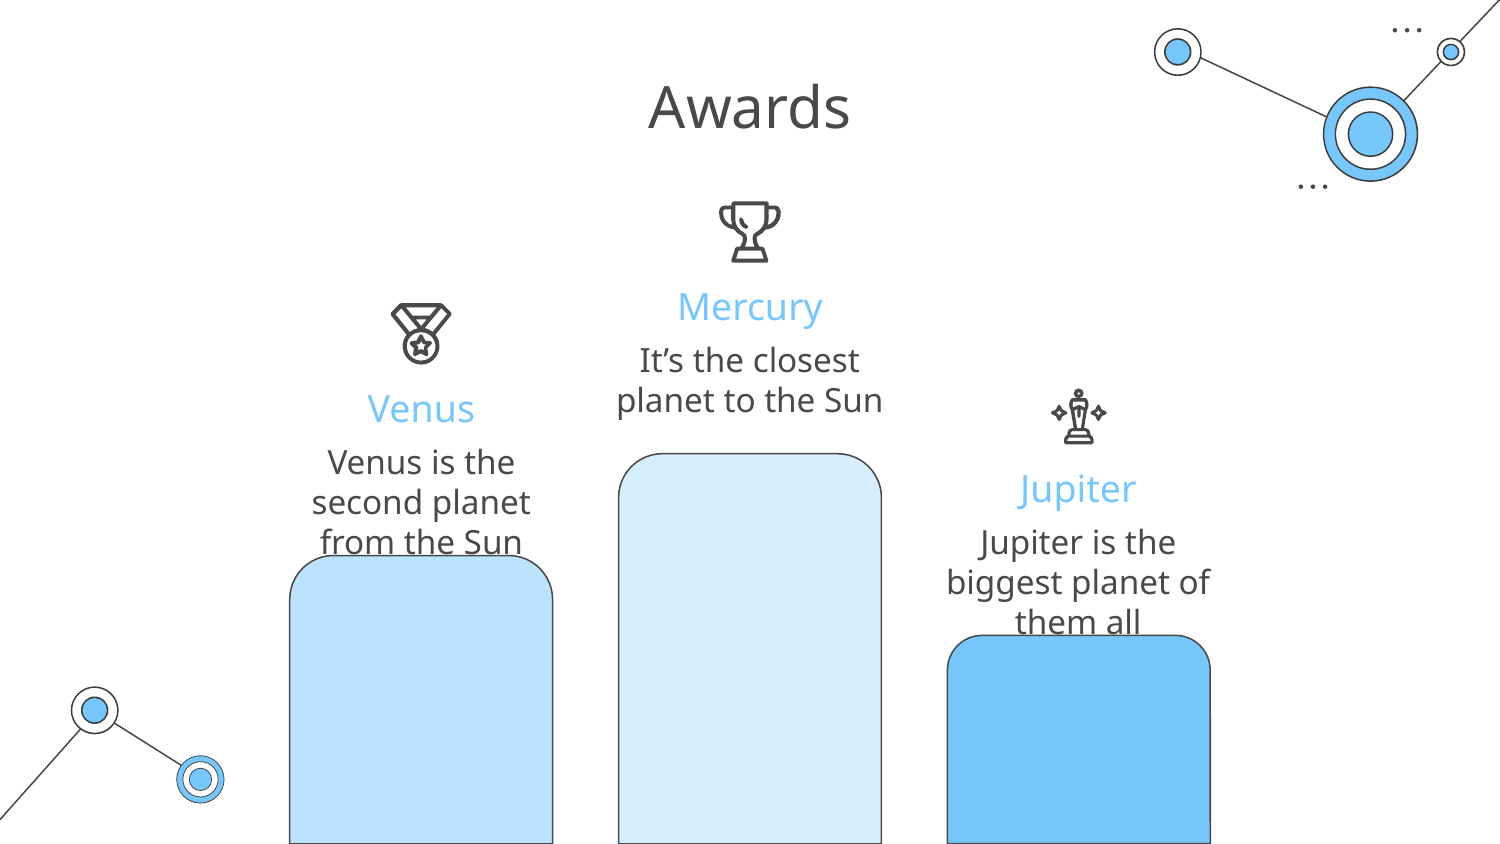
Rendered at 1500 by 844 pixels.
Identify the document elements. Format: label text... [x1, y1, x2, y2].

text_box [1050, 388, 1108, 445]
text_box [947, 635, 1211, 844]
subtitle Mercury [596, 268, 903, 324]
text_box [718, 201, 781, 263]
subtitle Jupiter [911, 449, 1246, 516]
text_box [289, 555, 553, 844]
subtitle Jupiter is the biggest planet of them all [911, 516, 1246, 607]
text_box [390, 302, 453, 365]
text_box [618, 453, 882, 844]
subtitle Venus is the second planet from the Sun [268, 426, 575, 527]
title Awards [362, 55, 1138, 150]
subtitle Venus [268, 370, 575, 426]
subtitle It’s the closest planet to the Sun [596, 324, 903, 426]
